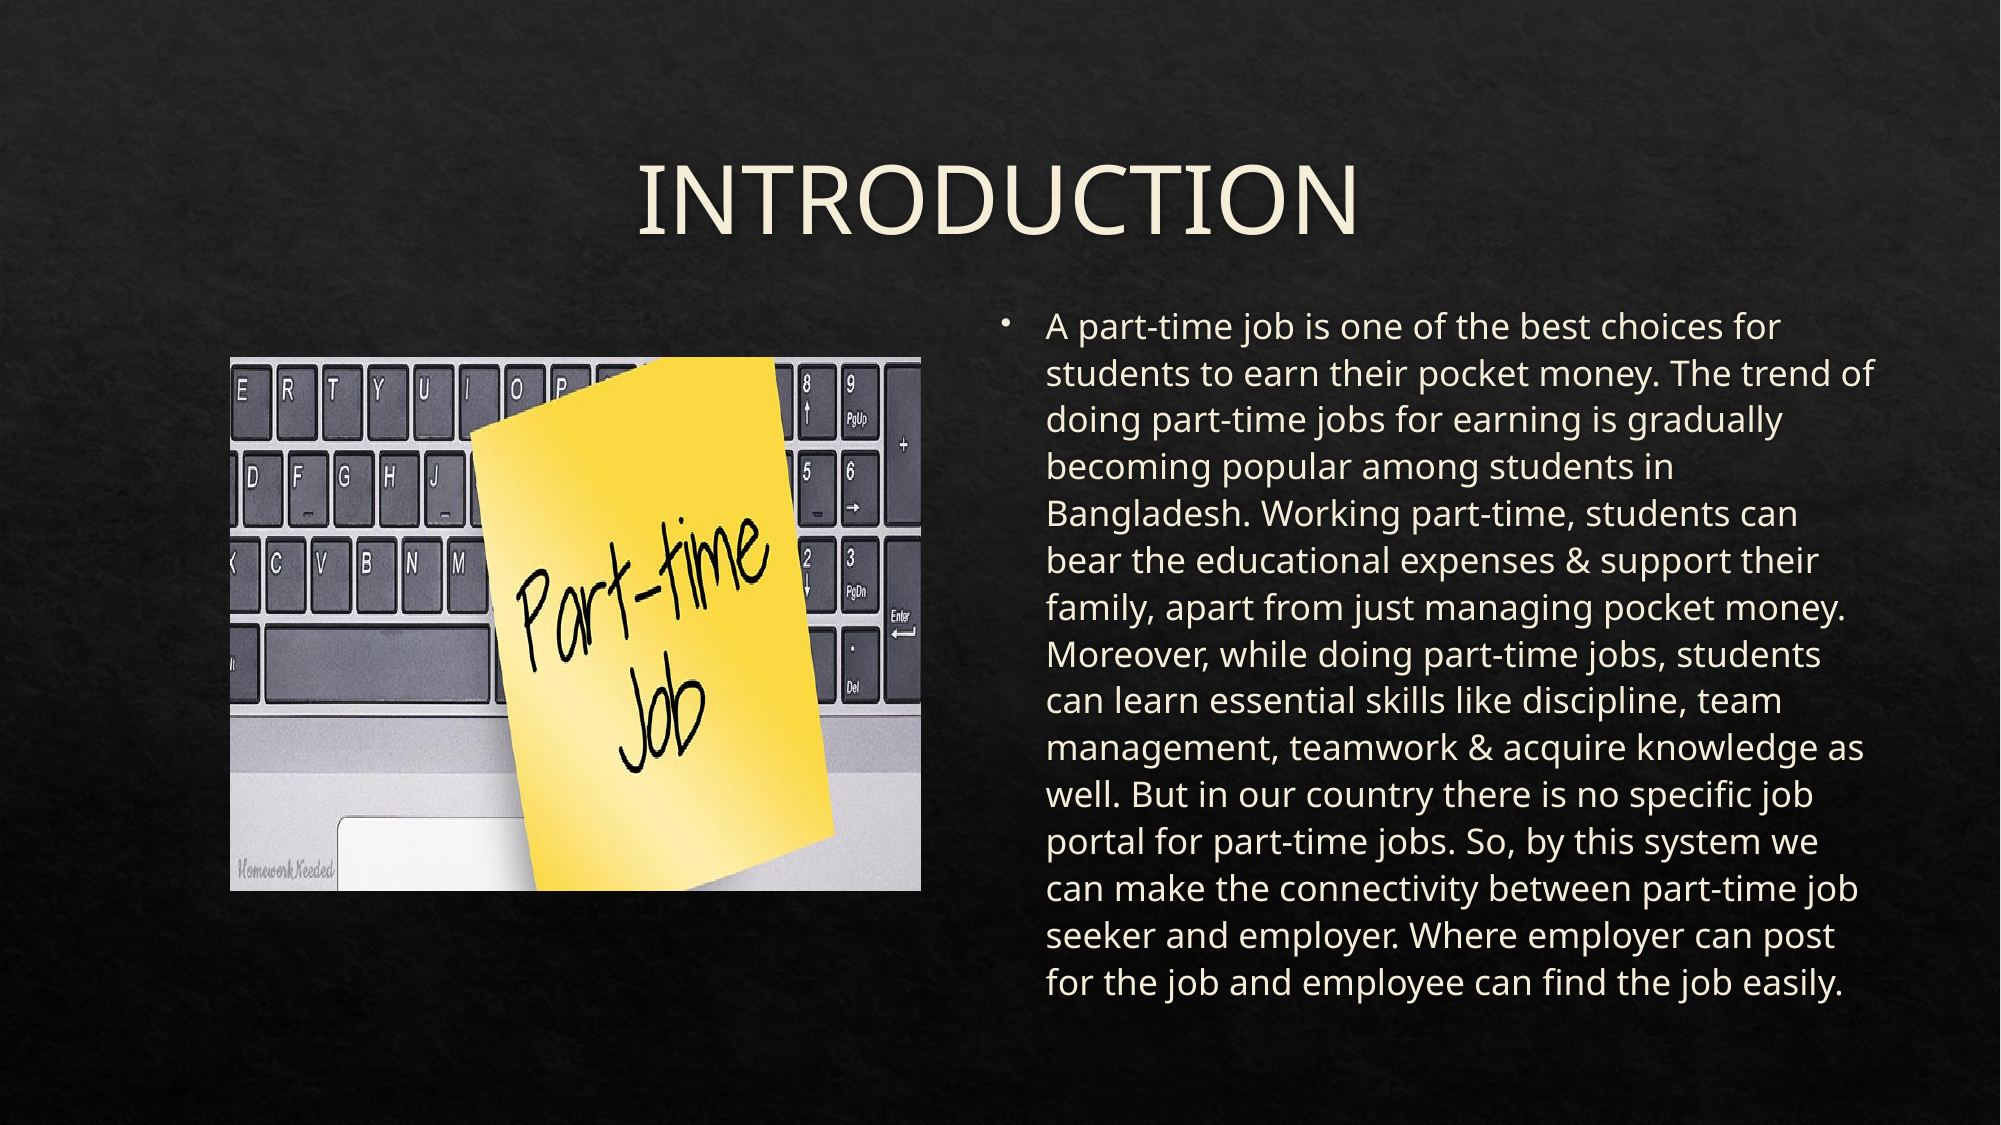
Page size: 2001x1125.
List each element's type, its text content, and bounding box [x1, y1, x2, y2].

picture [230, 357, 922, 891]
title INTRODUCTION [150, 99, 1850, 307]
list A part-time job is one of the best choices for students to earn their pocket money. The trend of doing part-time jobs for earning is gradually becoming popular among students in Bangladesh. Working part-time, students can bear the educational expenses & support their family, apart from just managing pocket money. Moreover, while doing part-time jobs, students can learn essential skills like discipline, team management, teamwork & acquire knowledge as well. But in our country there is no specific job portal for part-time jobs. So, by this system we can make the connectivity between part-time job seeker and employer. Where employer can post for the job and employee can find the job easily. [981, 292, 1895, 1025]
